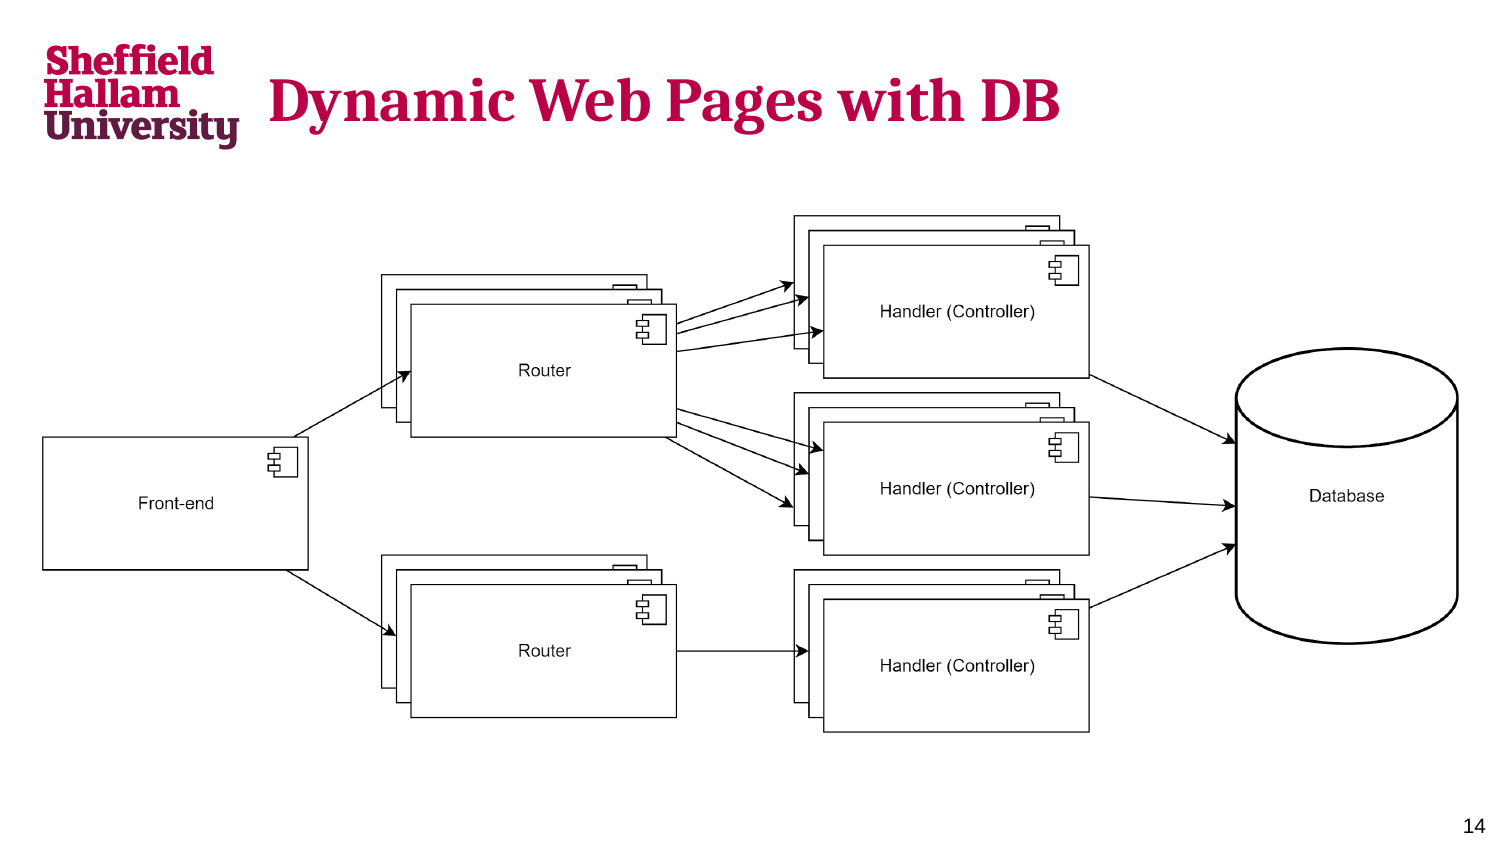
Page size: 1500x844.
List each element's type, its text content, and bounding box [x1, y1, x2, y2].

picture [16, 22, 267, 171]
slide_number 14 [1448, 799, 1500, 844]
picture [41, 214, 1459, 734]
title Dynamic Web Pages with DB [268, 44, 1449, 148]
